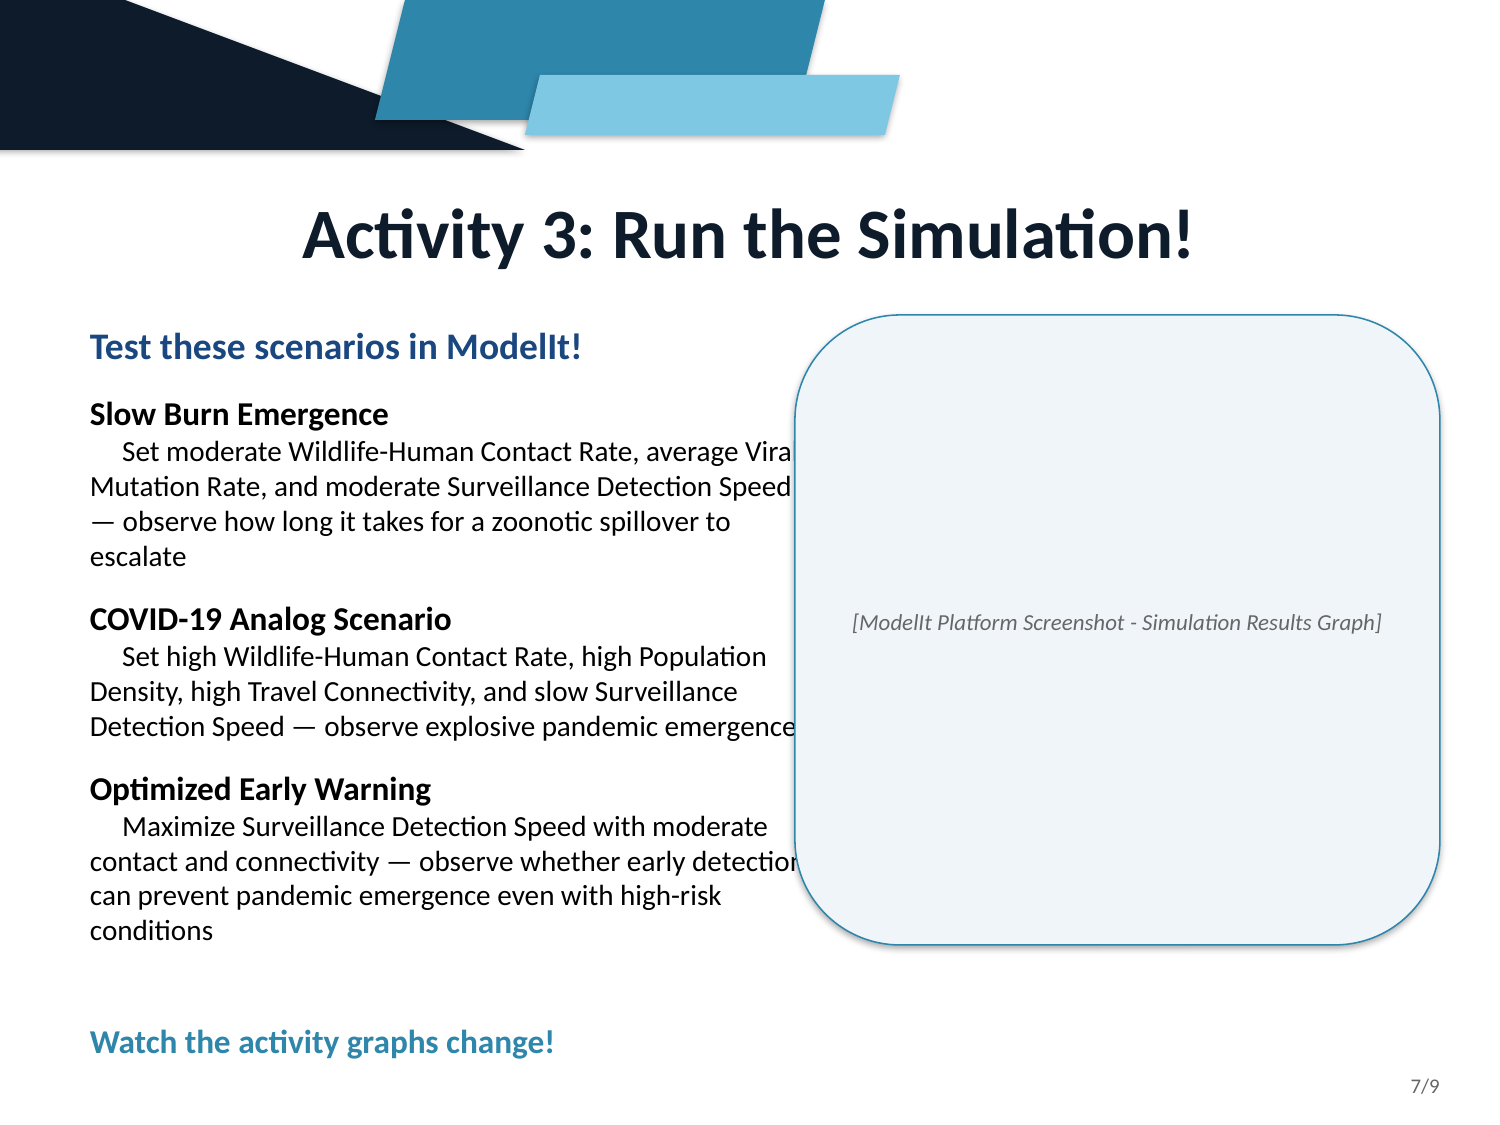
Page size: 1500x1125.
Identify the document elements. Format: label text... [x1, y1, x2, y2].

text_box [524, 74, 901, 136]
text_box Activity 3: Run the Simulation! [287, 179, 1213, 280]
text_box [ModelIt Platform Screenshot - Simulation Results Graph] [837, 600, 1398, 643]
text_box 7/9 [1395, 1065, 1455, 1105]
text_box [374, 0, 826, 121]
text_box Test these scenarios in ModelIt! Slow Burn Emergence Set moderate Wildlife-Human Contact Rate, average Viral Mutation Rate, and moderate Surveillance Detection Speed — observe how long it takes for a zoonotic spillover to escalate COVID-19 Analog Scenario Set high Wildlife-Human Contact Rate, high Population Density, high Travel Connectivity, and slow Surveillance Detection Speed — observe explosive pandemic emergence Optimized Early Warning Maximize Surveillance Detection Speed with moderate contact and connectivity — observe whether early detection can prevent pandemic emergence even with high-risk conditions Watch the activity graphs change! [74, 314, 825, 1068]
text_box [794, 314, 1441, 946]
text_box [0, 0, 526, 151]
